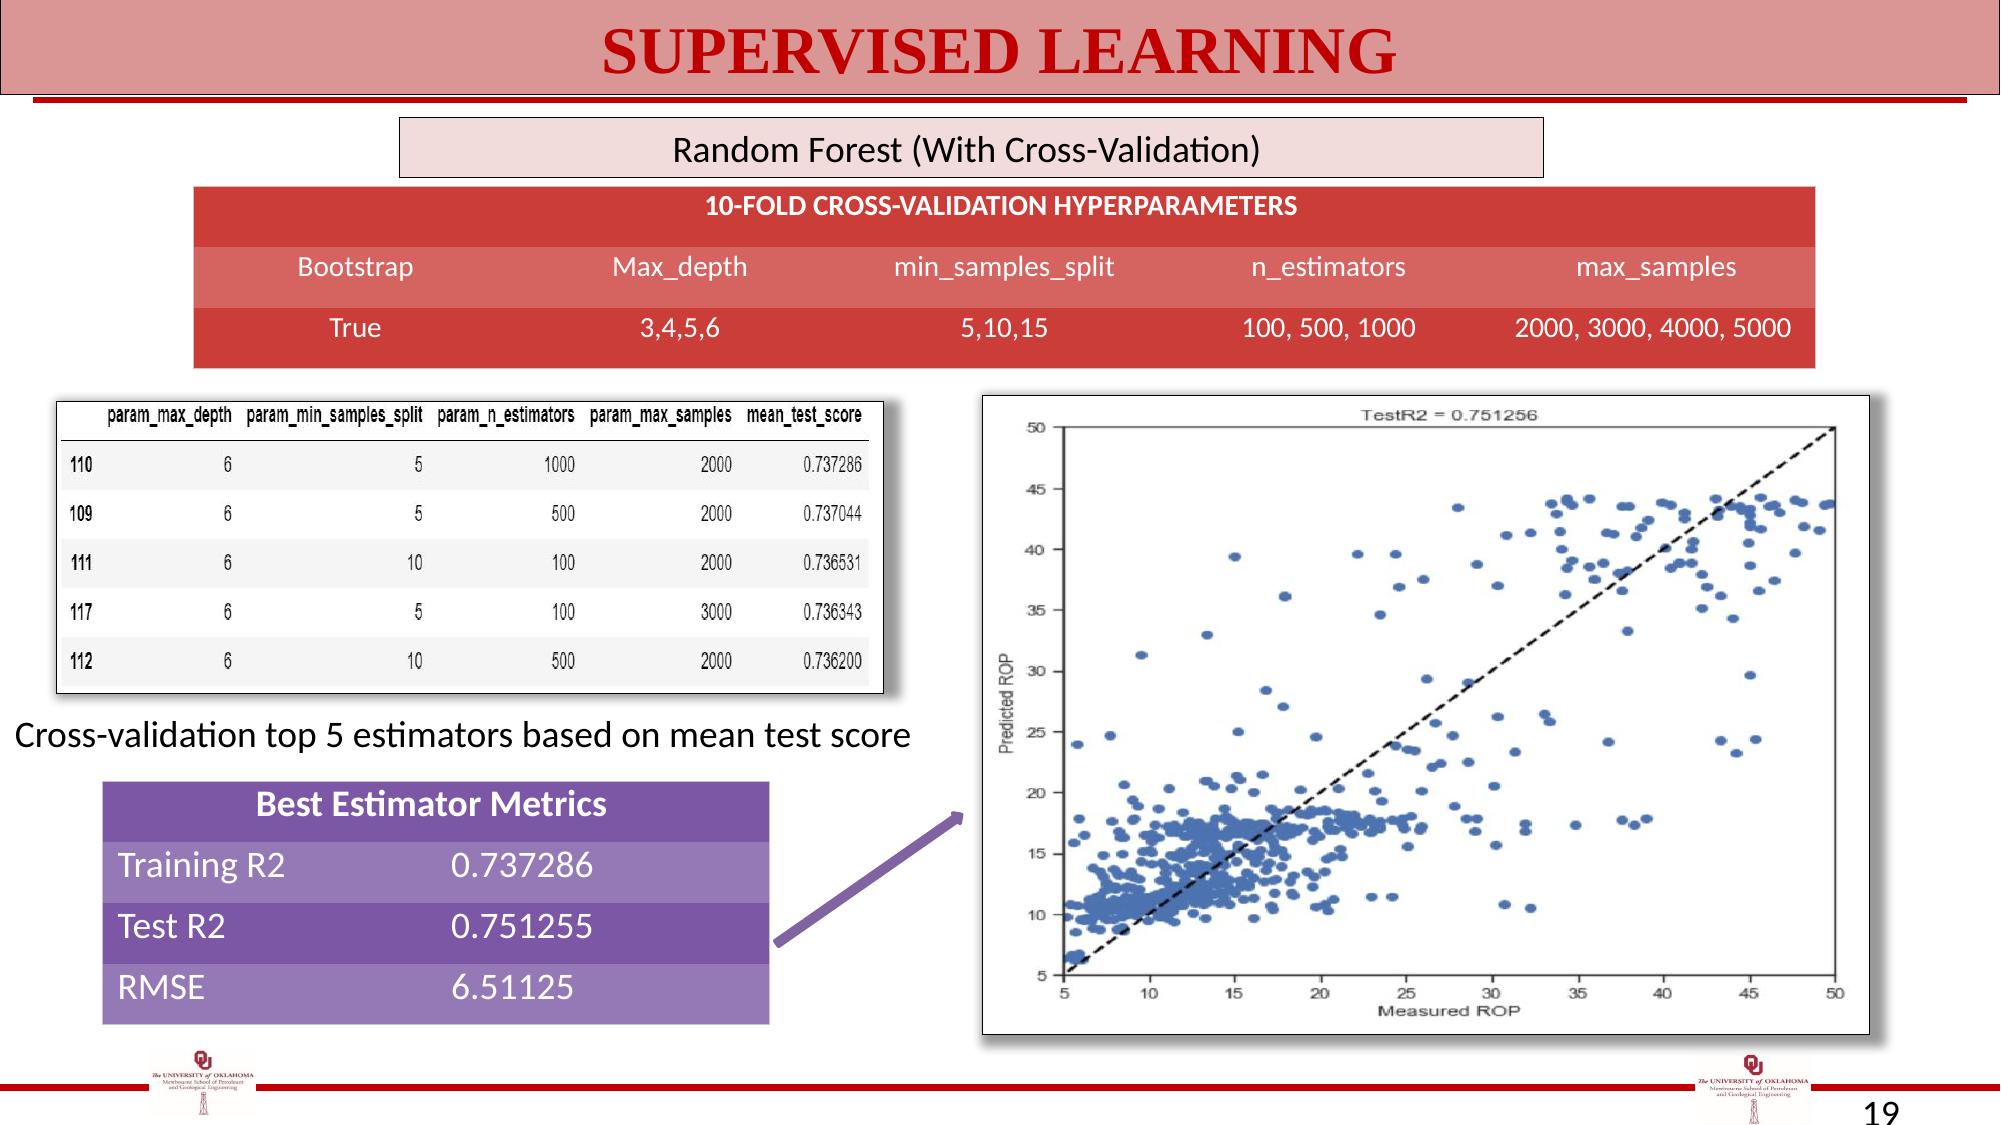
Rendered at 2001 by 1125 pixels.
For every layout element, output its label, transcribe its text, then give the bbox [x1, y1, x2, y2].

table_cell True [194, 308, 518, 368]
table_cell Max_depth [518, 247, 842, 308]
table_cell min_samples_split [842, 247, 1167, 308]
text_box [773, 811, 964, 949]
table_cell n_estimators [1167, 247, 1491, 308]
table_cell 6.51125 [436, 964, 769, 1024]
table_cell Test R2 [103, 903, 436, 964]
table_header Best Estimator Metrics [103, 782, 769, 842]
table_cell Bootstrap [194, 247, 518, 308]
slide_number 19 [1847, 1082, 1975, 1125]
table_cell 2000, 3000, 4000, 5000 [1491, 308, 1815, 368]
table_header 10-FOLD CROSS-VALIDATION HYPERPARAMETERS [194, 187, 1815, 247]
picture [149, 1049, 256, 1116]
picture [1695, 1053, 1811, 1125]
table_cell RMSE [103, 964, 436, 1024]
picture [982, 394, 1870, 1035]
text_box SUPERVISED LEARNING [0, 0, 2000, 95]
text_box Cross-validation top 5 estimators based on mean test score [0, 702, 935, 763]
table_cell 100, 500, 1000 [1167, 308, 1491, 368]
table_cell 0.751255 [436, 903, 769, 964]
table_cell Training R2 [103, 842, 436, 903]
table_cell 3,4,5,6 [518, 308, 842, 368]
table_cell 0.737286 [436, 842, 769, 903]
picture [56, 401, 885, 694]
table_cell 5,10,15 [842, 308, 1167, 368]
text_box Random Forest (With Cross-Validation) [399, 117, 1544, 178]
table_cell max_samples [1491, 247, 1815, 308]
